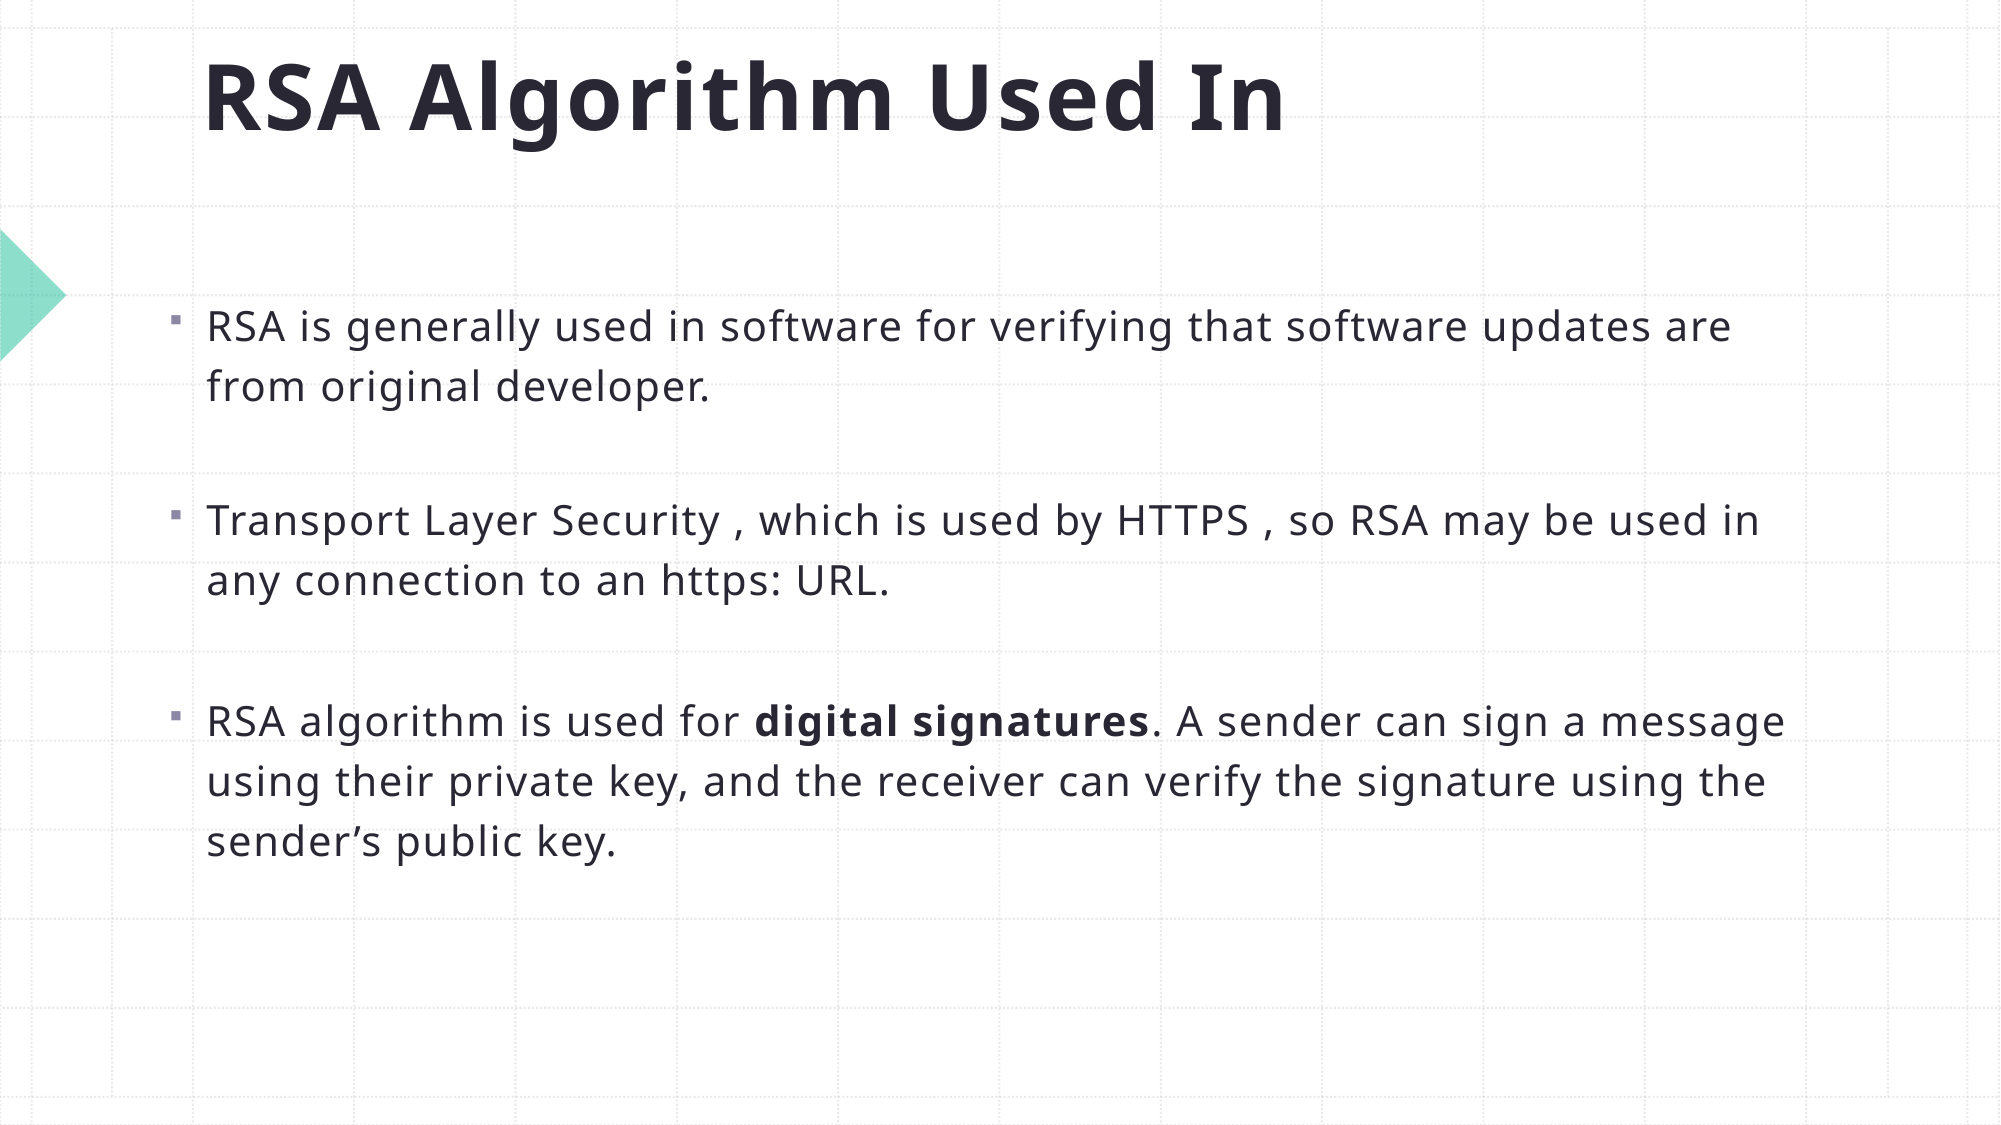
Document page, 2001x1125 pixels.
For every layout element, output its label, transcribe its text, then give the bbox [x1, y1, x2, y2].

title RSA Algorithm Used In [183, 18, 1877, 165]
text_box [192, 828, 1643, 879]
list RSA is generally used in software for verifying that software updates are from original developer. Transport Layer Security , which is used by HTTPS , so RSA may be used in any connection to an https: URL. RSA algorithm is used for digital signatures. A sender can sign a message using their private key, and the receiver can verify the signature using the sender’s public key. [113, 271, 1808, 986]
